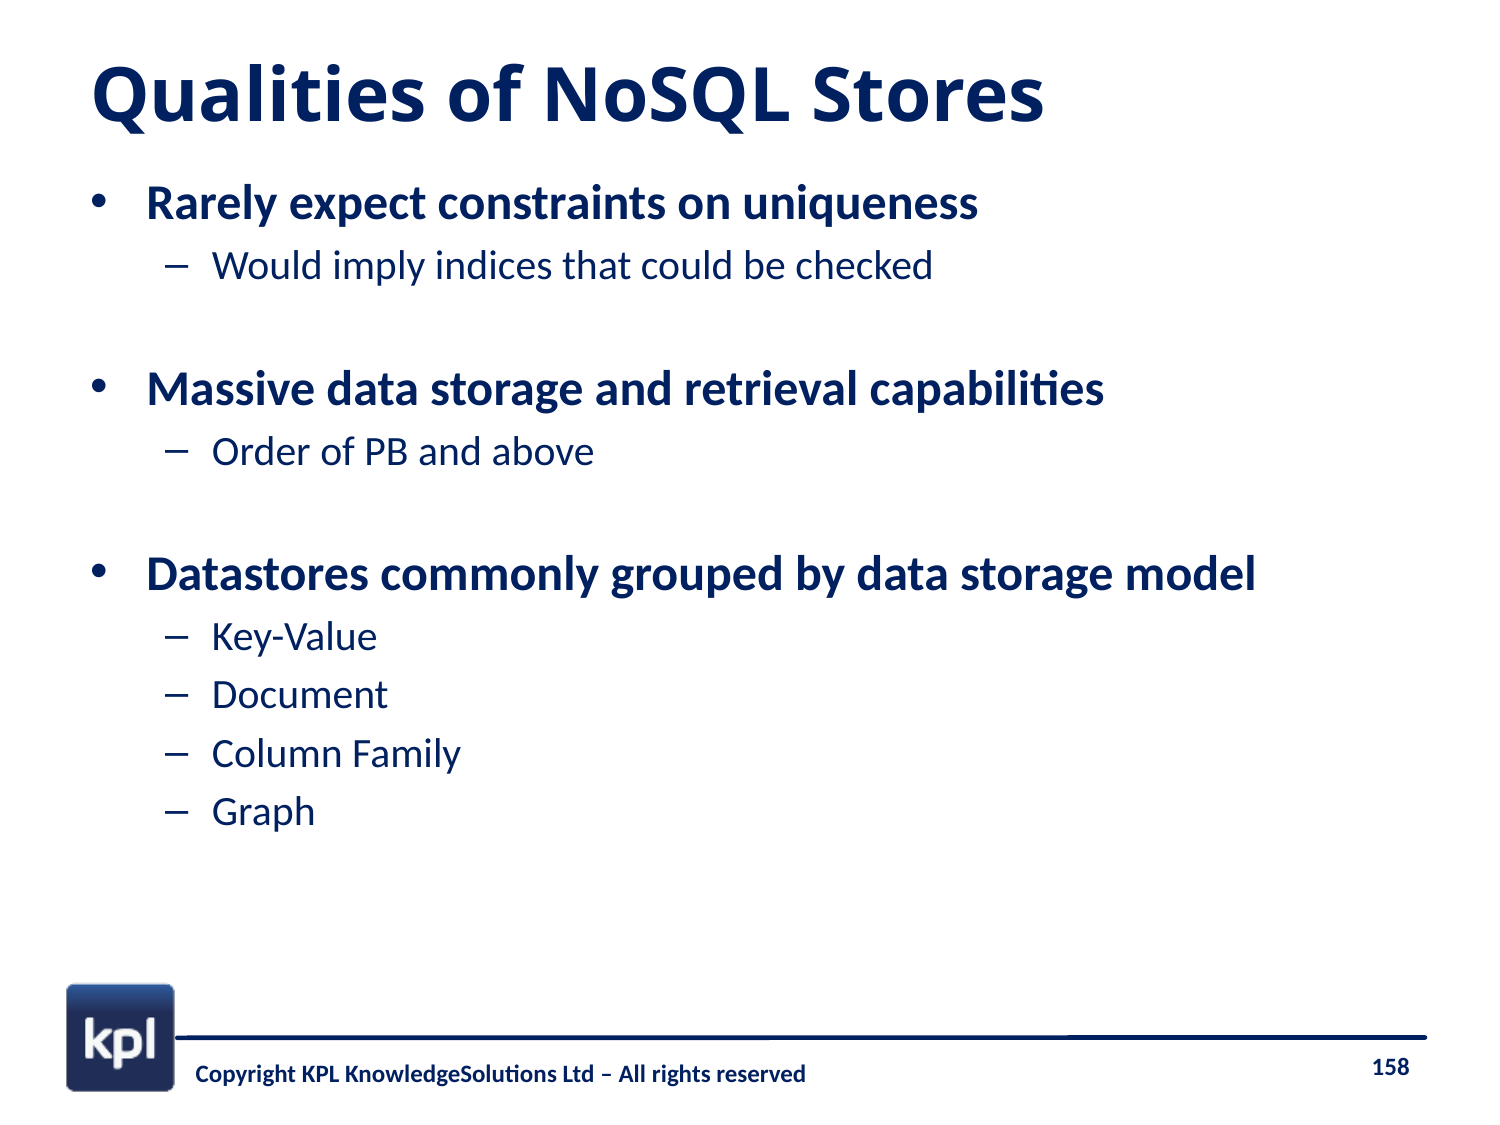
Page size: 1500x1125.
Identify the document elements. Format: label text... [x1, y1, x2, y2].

list Rarely expect constraints on uniqueness Would imply indices that could be checked Massive data storage and retrieval capabilities Order of PB and above Datastores commonly grouped by data storage model Key-Value Document Column Family Graph [75, 162, 1425, 1013]
slide_number 158 [987, 1042, 1425, 1103]
footer Copyright KPL KnowledgeSolutions Ltd – All rights reserved [180, 1042, 966, 1103]
picture [62, 980, 178, 1095]
title Qualities of NoSQL Stores [75, 45, 1471, 138]
